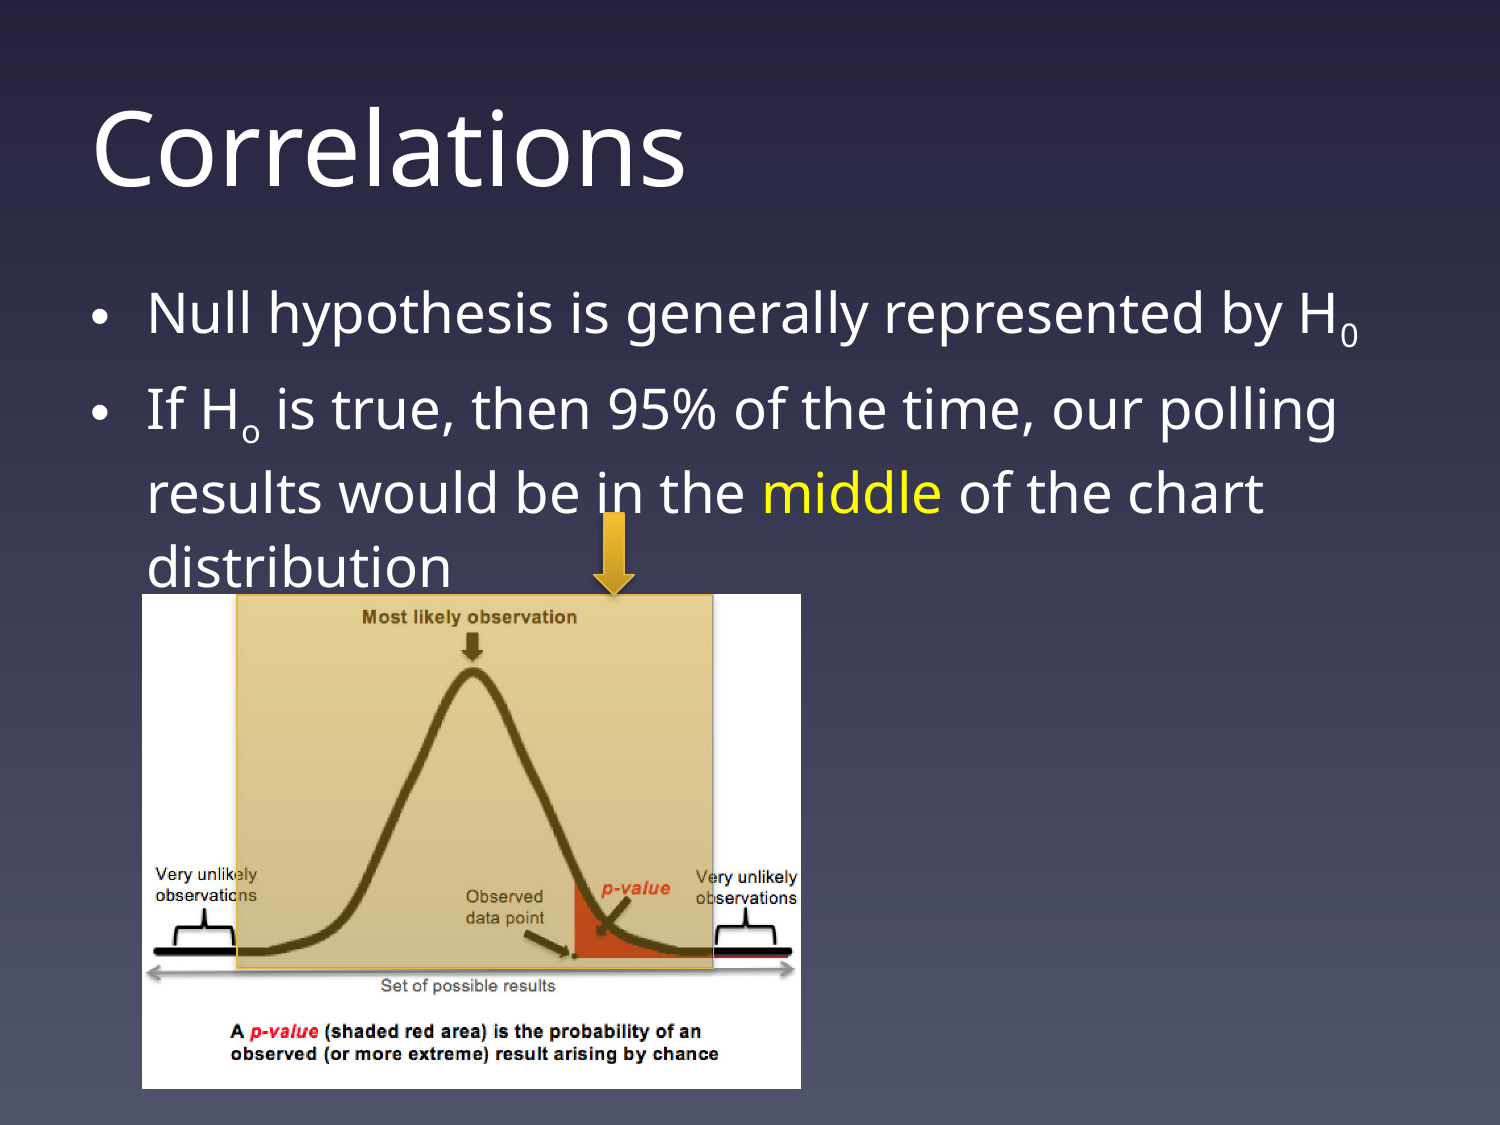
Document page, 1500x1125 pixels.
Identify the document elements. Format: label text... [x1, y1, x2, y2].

list Null hypothesis is generally represented by H0 If Ho is true, then 95% of the time, our polling results would be in the middle of the chart distribution [75, 262, 1425, 1005]
picture [142, 594, 801, 1089]
text_box [592, 512, 636, 593]
title Correlations [75, 75, 1425, 262]
